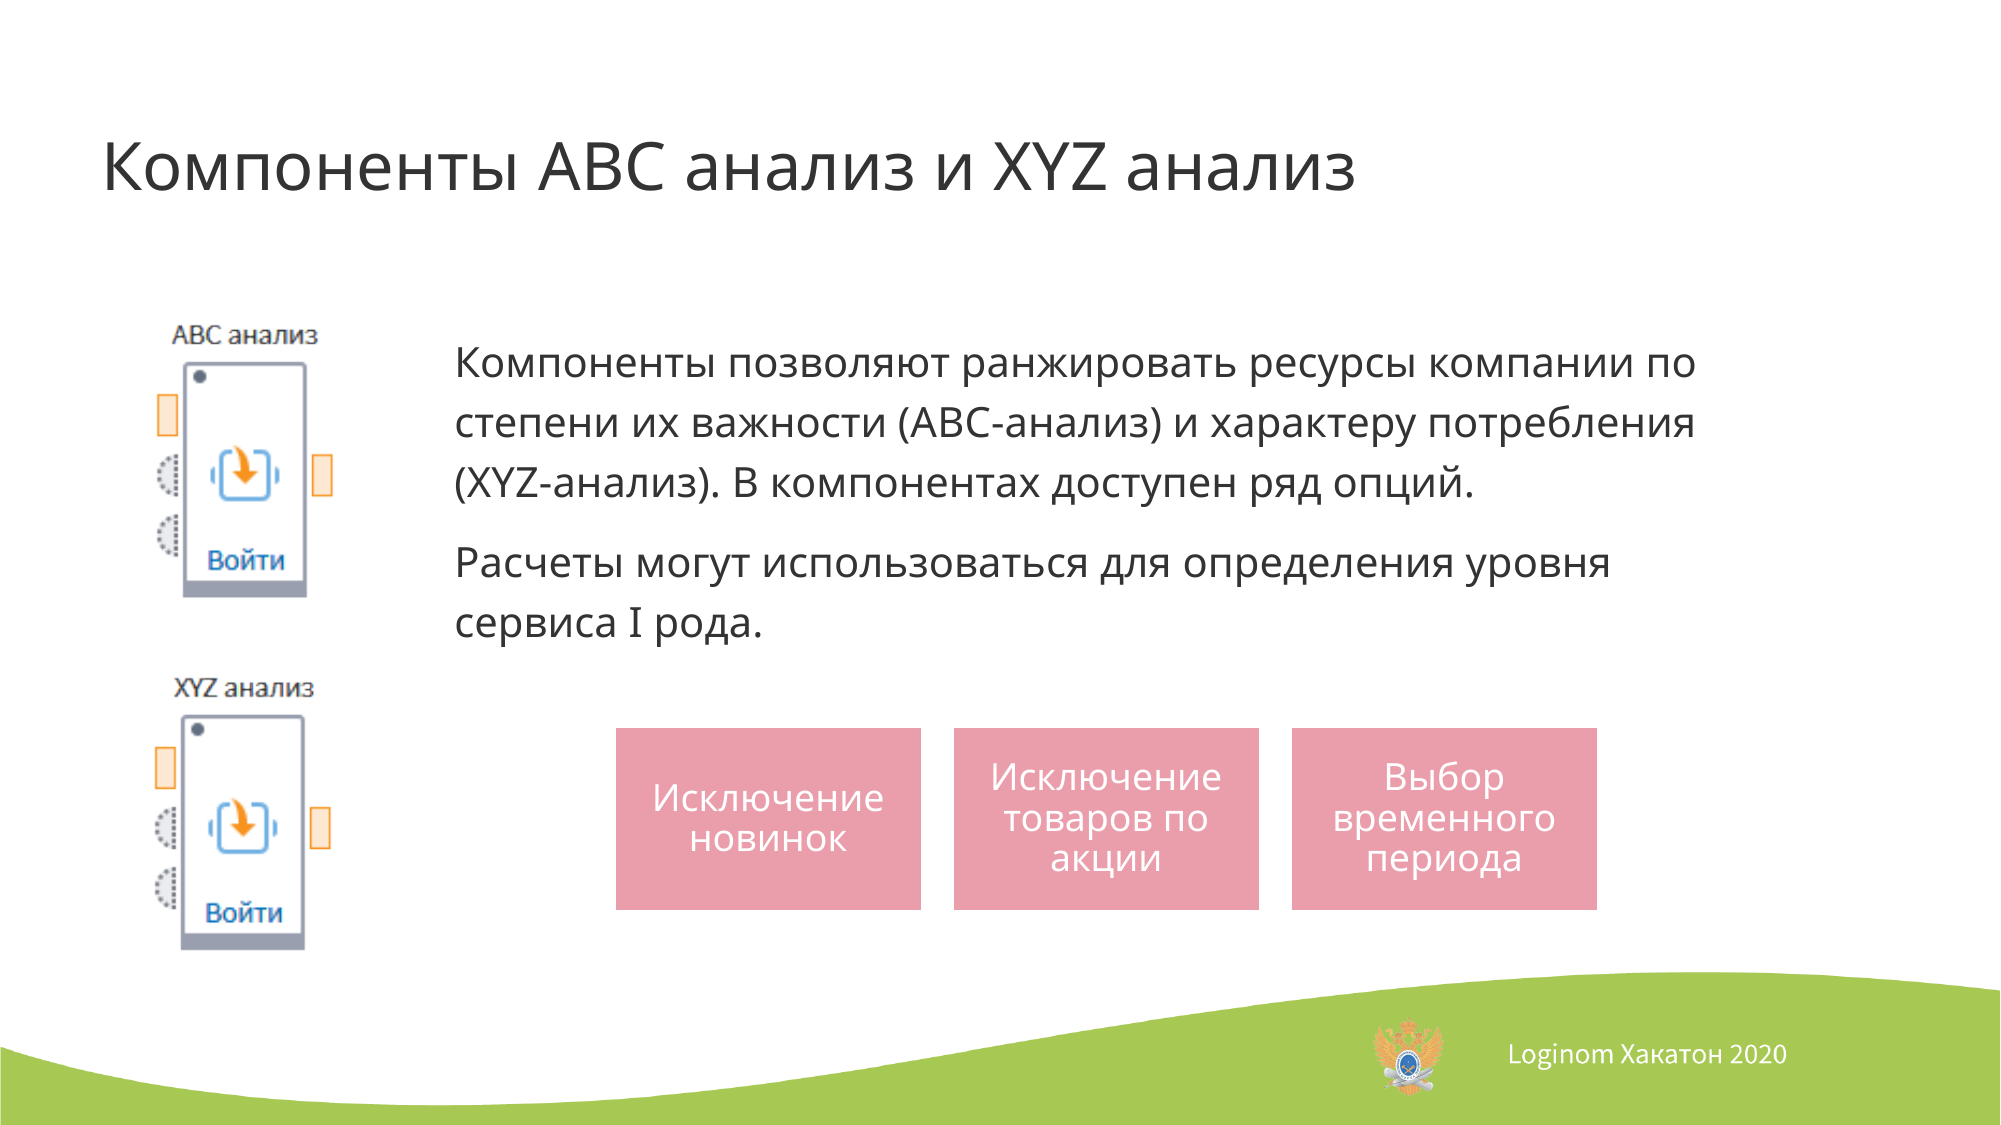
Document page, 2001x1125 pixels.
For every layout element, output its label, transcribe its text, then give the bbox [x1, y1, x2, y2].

picture [0, 0, 2001, 1125]
list Компоненты позволяют ранжировать ресурсы компании по степени их важности (ABC-анализ) и характеру потребления (XYZ-анализ). В компонентах доступен ряд опций. Расчеты могут использоваться для определения уровня сервиса I рода. [439, 317, 1774, 625]
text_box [503, 726, 1710, 912]
title Компоненты ABC анализ и XYZ анализ [86, 59, 1914, 278]
